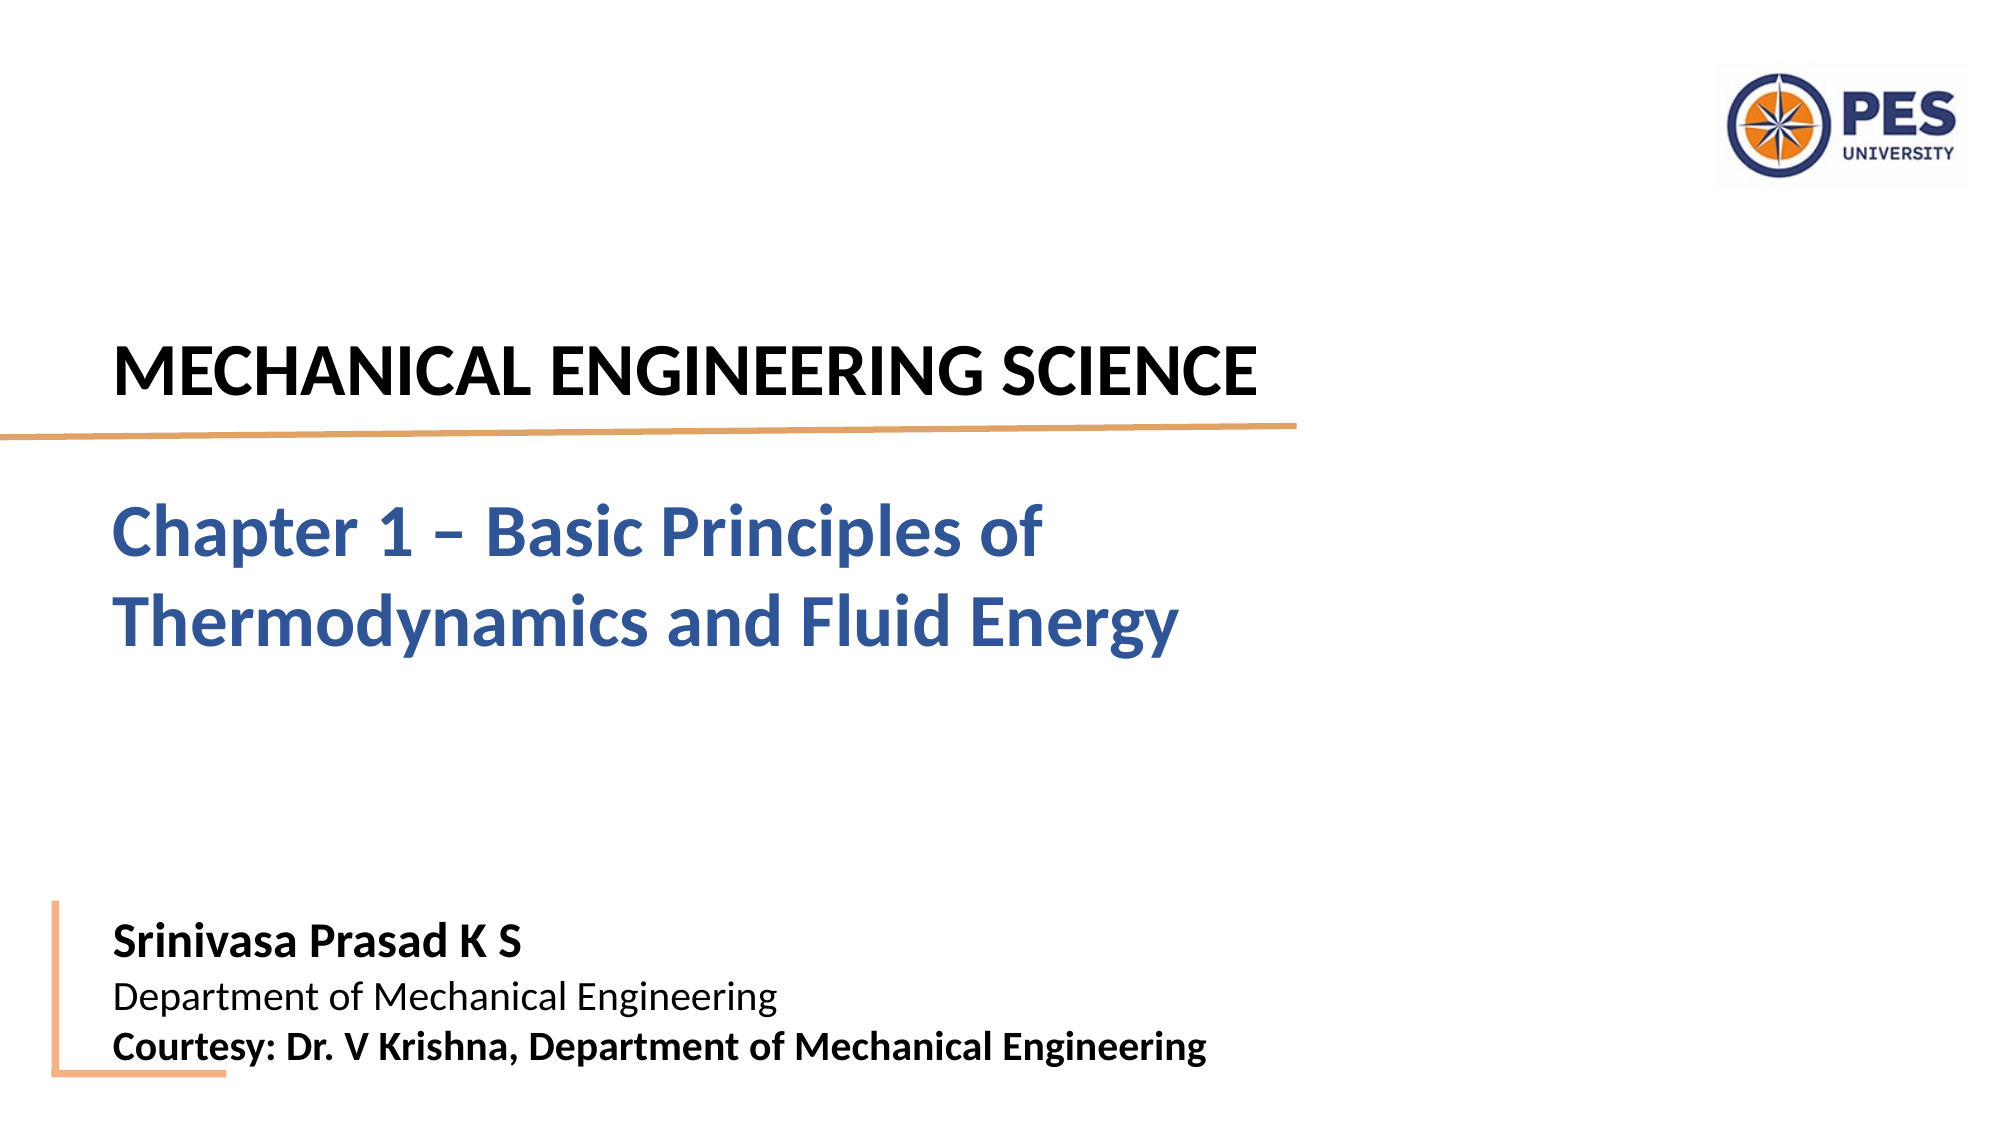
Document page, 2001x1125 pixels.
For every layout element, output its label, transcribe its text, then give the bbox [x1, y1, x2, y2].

text_box Srinivasa Prasad K S [227, 900, 1329, 961]
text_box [0, 425, 1297, 438]
picture [1715, 0, 1968, 252]
text_box Department of Mechanical Engineering Courtesy: Dr. V Krishna, Department of Mechanical Engineering [227, 961, 1329, 1076]
text_box Chapter 1 – Basic Principles of Thermodynamics and Fluid Energy [98, 473, 1329, 669]
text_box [51, 900, 227, 1078]
text_box MECHANICAL ENGINEERING SCIENCE [98, 312, 1329, 418]
